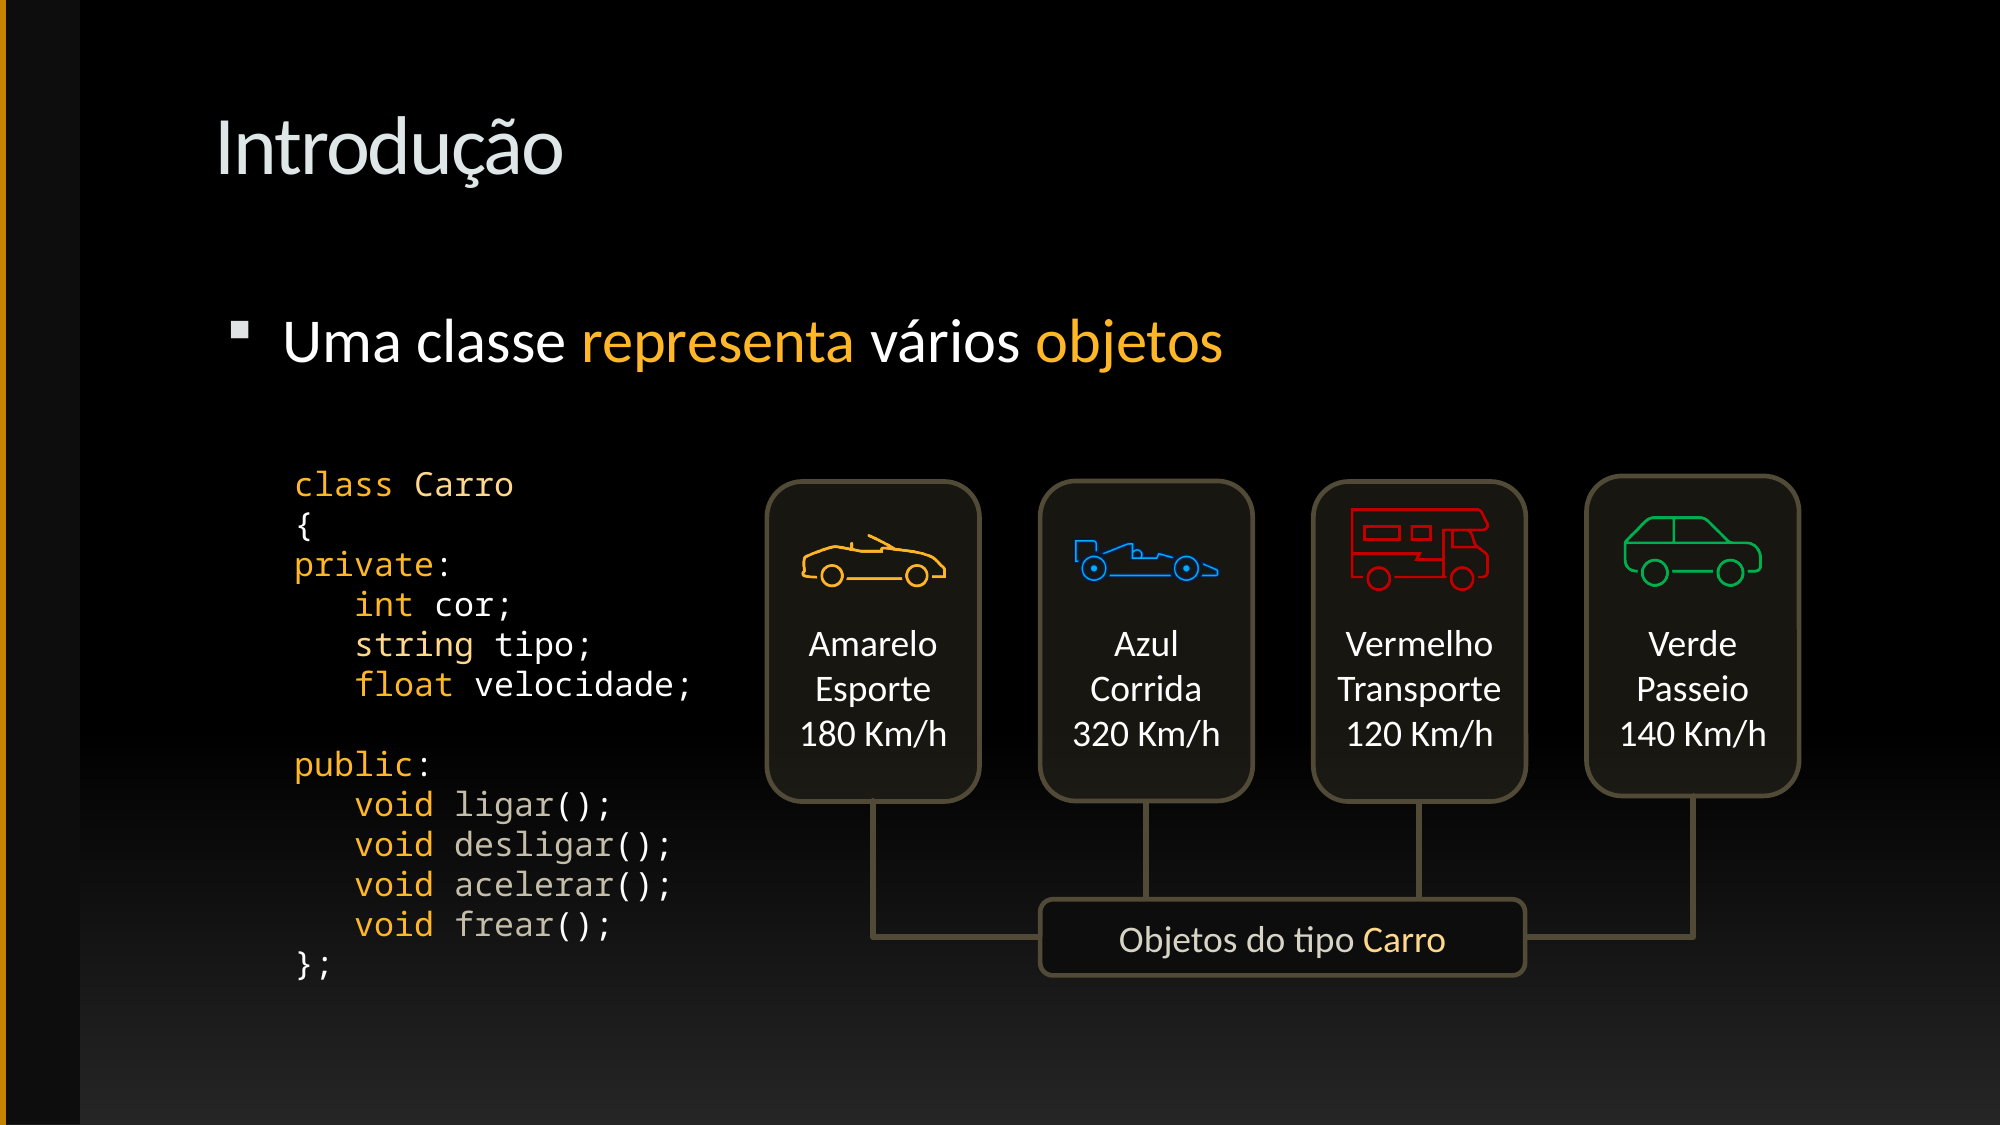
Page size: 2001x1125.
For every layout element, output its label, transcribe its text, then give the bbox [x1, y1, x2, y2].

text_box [766, 472, 1800, 977]
list Uma classe representa vários objetos [200, 292, 1900, 1043]
text_box class Carro { private: int cor; string tipo; float velocidade; public: void ligar(); void desligar(); void acelerar(); void frear(); }; [279, 456, 729, 990]
title Introdução [200, 83, 1627, 234]
